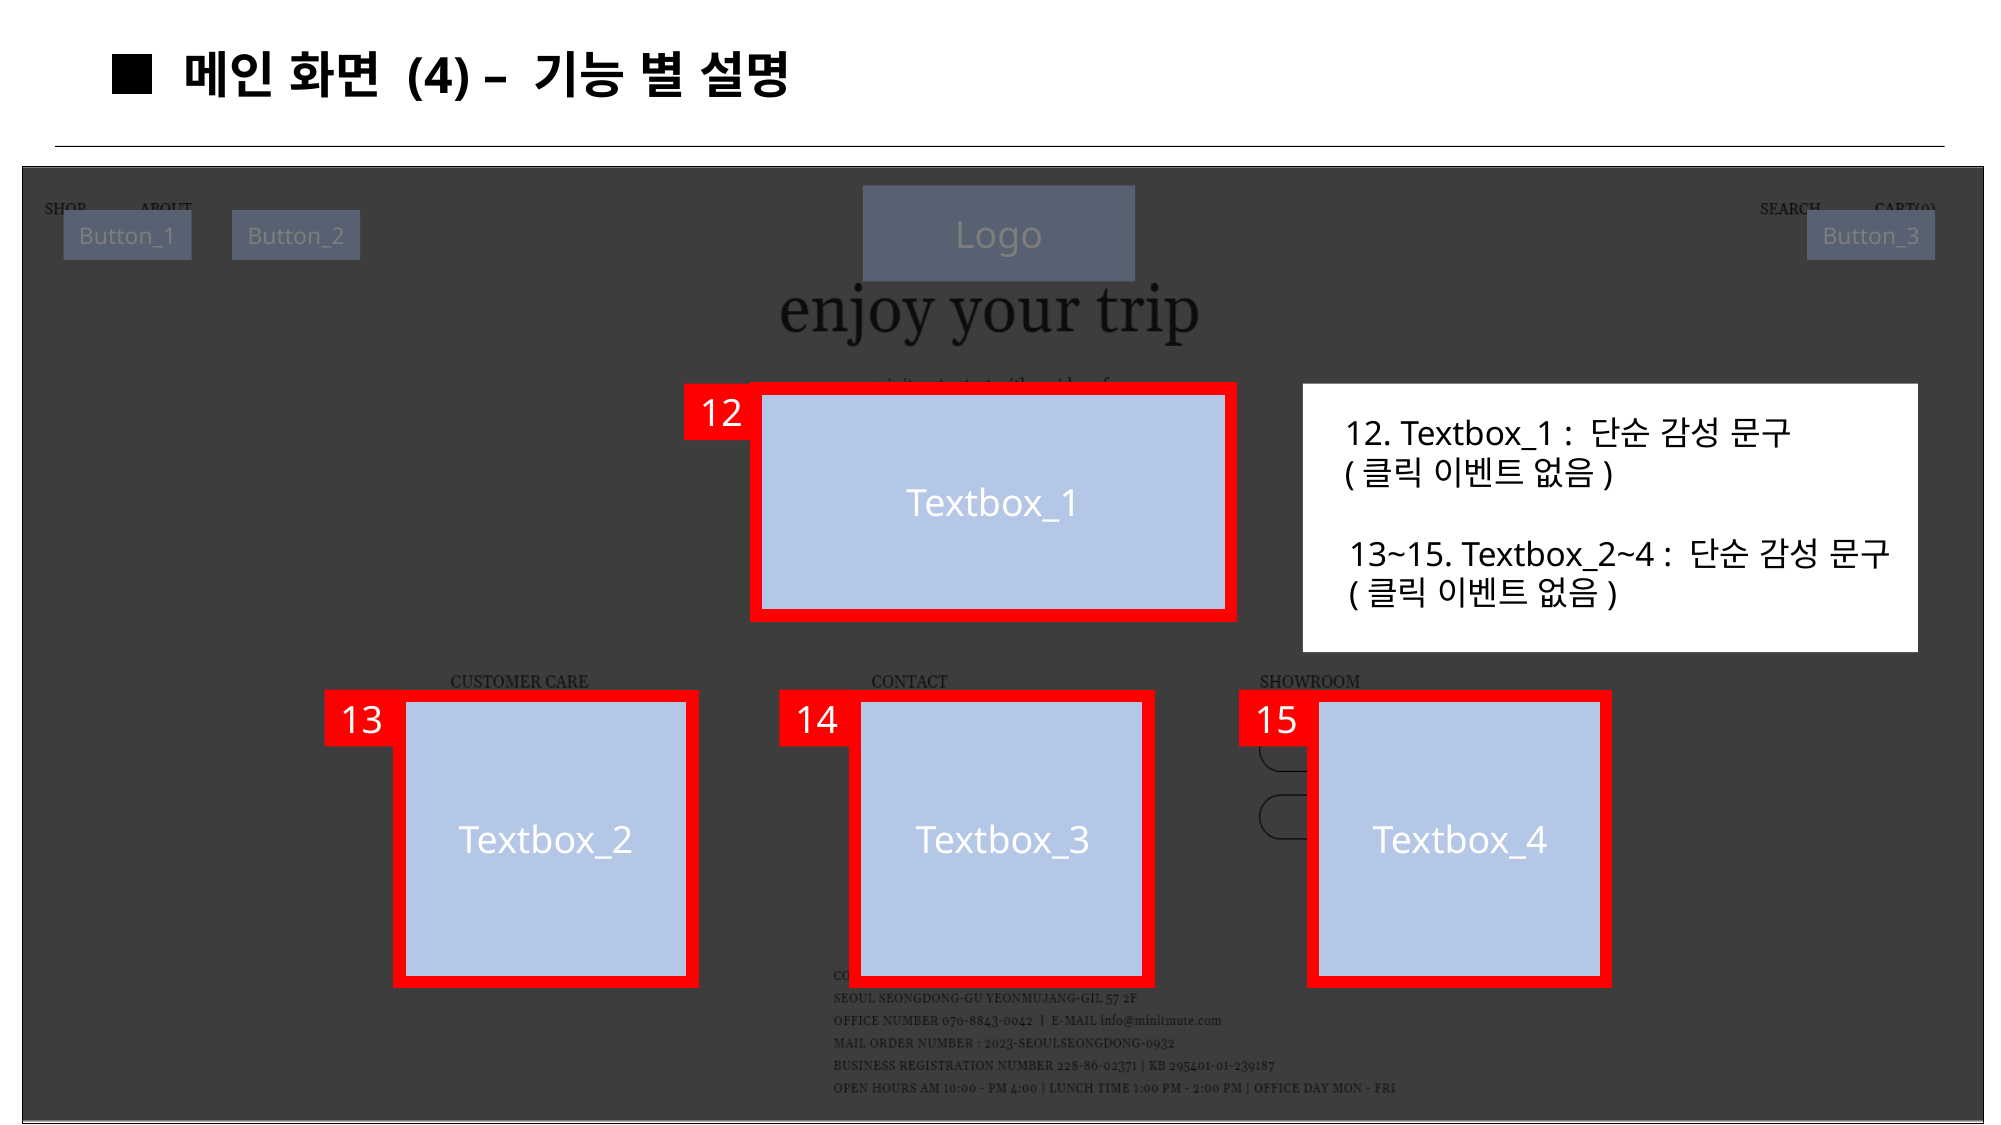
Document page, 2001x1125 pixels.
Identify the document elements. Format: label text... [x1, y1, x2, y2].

text_box ■ 메인 화면 (4) – 기능 별 설명 [93, 36, 807, 111]
picture [22, 166, 1984, 1124]
